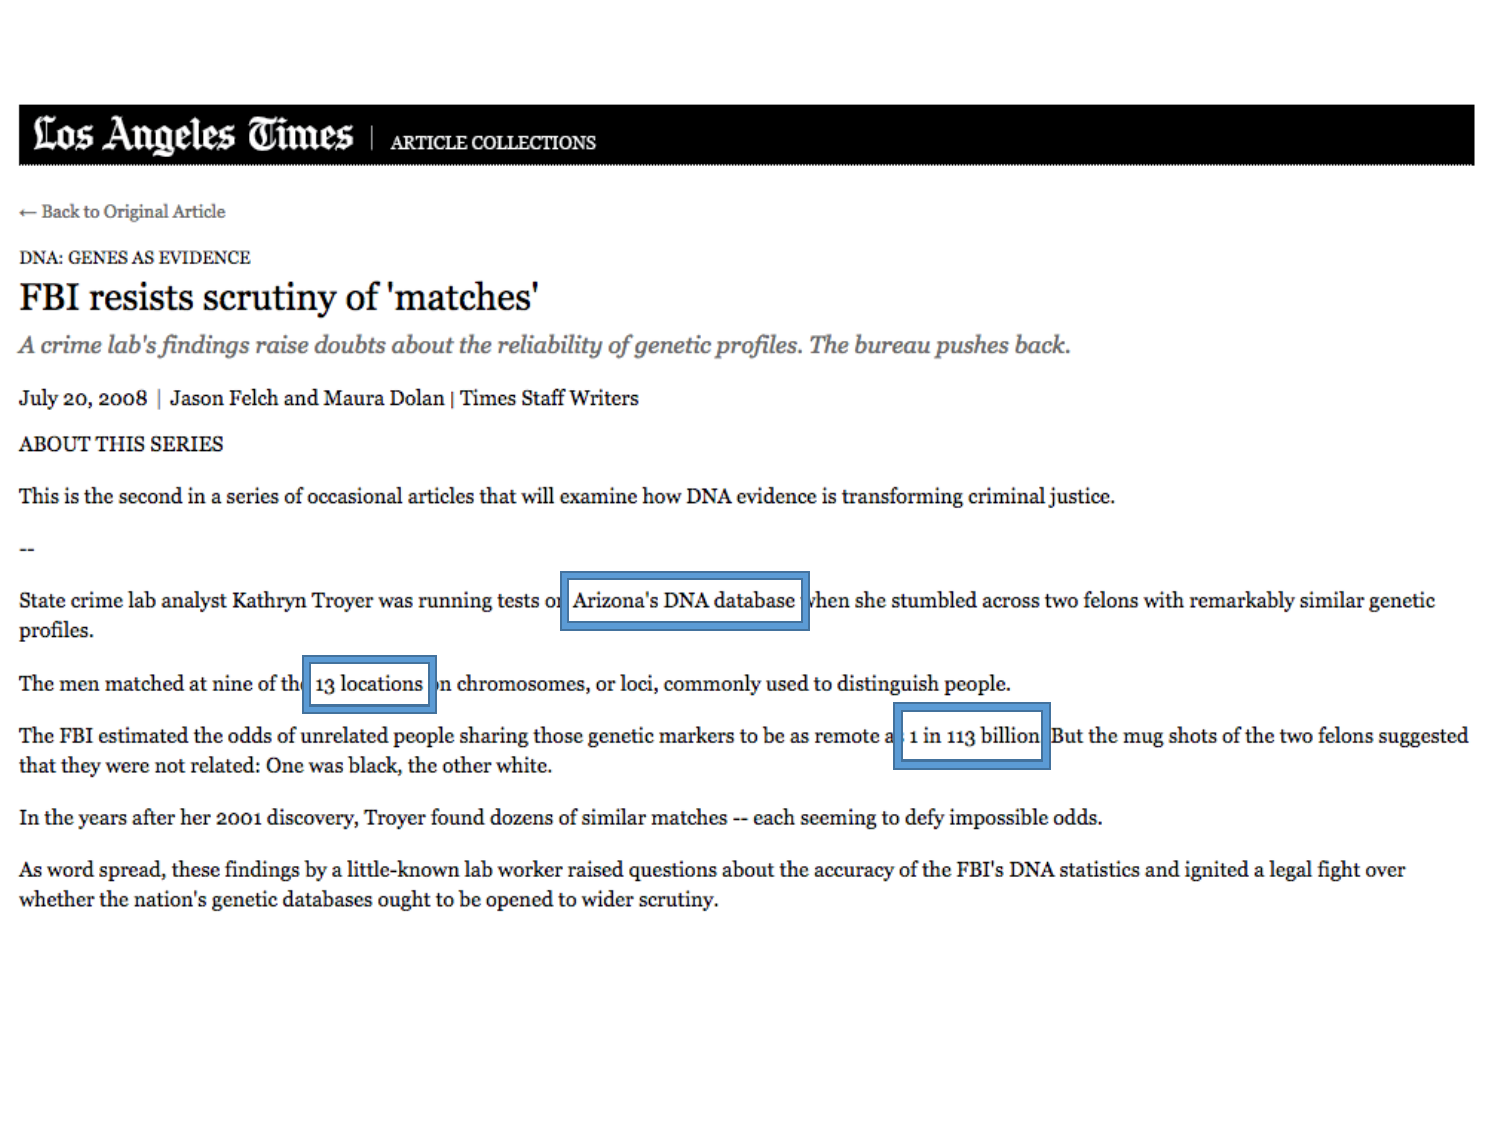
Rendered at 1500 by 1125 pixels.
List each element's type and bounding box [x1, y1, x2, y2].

picture [0, 96, 1500, 932]
